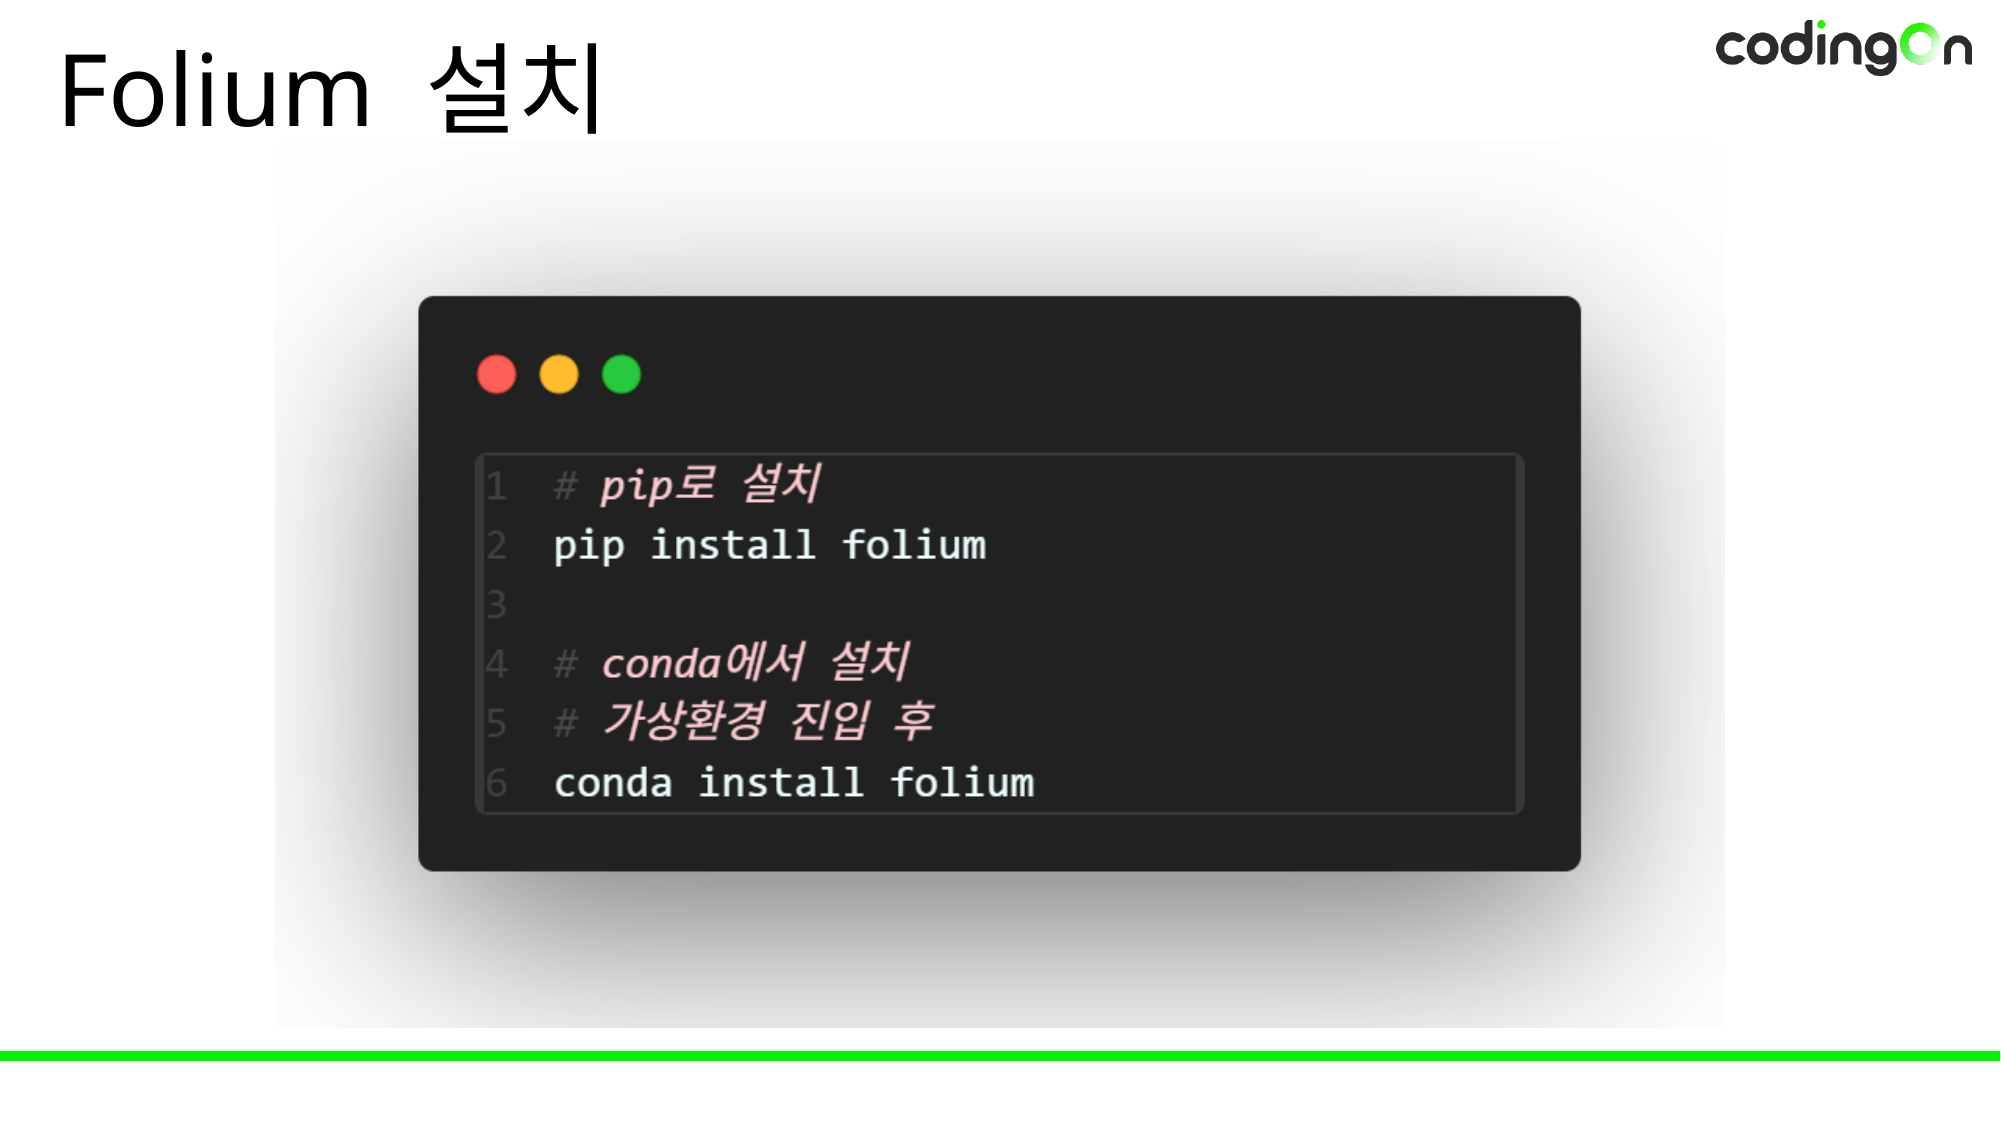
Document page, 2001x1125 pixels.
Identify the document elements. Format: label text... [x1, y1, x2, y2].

picture [274, 140, 1725, 1029]
title Folium 설치 [41, 0, 1767, 188]
picture [1767, 20, 1972, 76]
